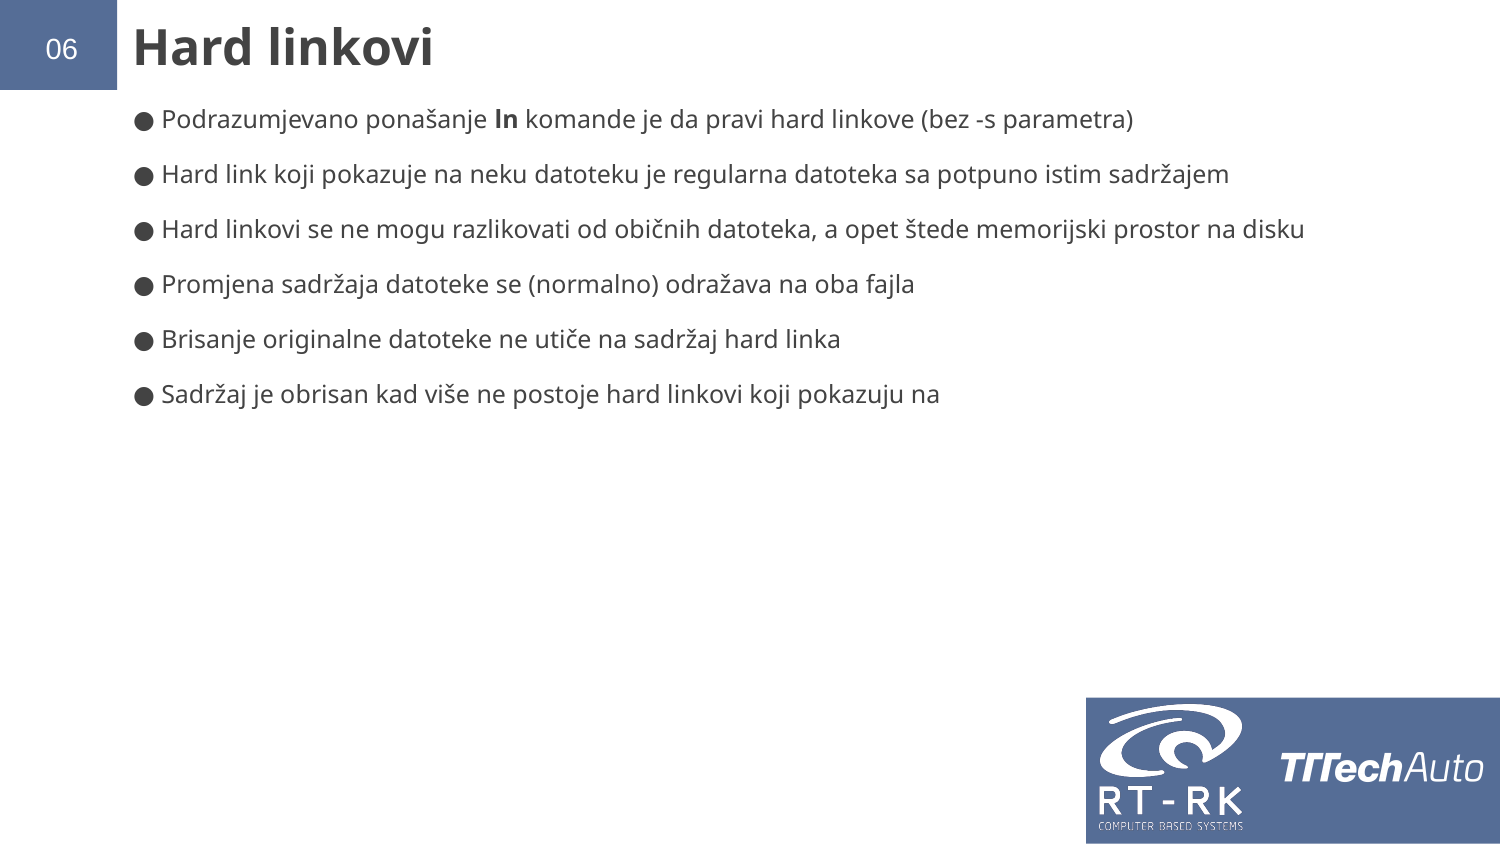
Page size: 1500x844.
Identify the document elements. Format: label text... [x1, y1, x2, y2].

title Hard linkovi [118, 0, 1188, 80]
picture [1088, 697, 1254, 838]
text_box [94, 0, 118, 90]
subtitle Podrazumjevano ponašanje ln komande je da pravi hard linkove (bez -s parametra) Hard link koji pokazuje na neku datoteku je regularna datoteka sa potpuno istim sadržajem Hard linkovi se ne mogu razlikovati od običnih datoteka, a opet štede memorijski prostor na disku Promjena sadržaja datoteke se (normalno) odražava na oba fajla Brisanje originalne datoteke ne utiče na sadržaj hard linka Sadržaj je obrisan kad više ne postoje hard linkovi koji pokazuju na [118, 88, 1449, 844]
text_box [1255, 697, 1500, 844]
text_box 06 [0, 0, 94, 95]
picture [1265, 737, 1498, 798]
